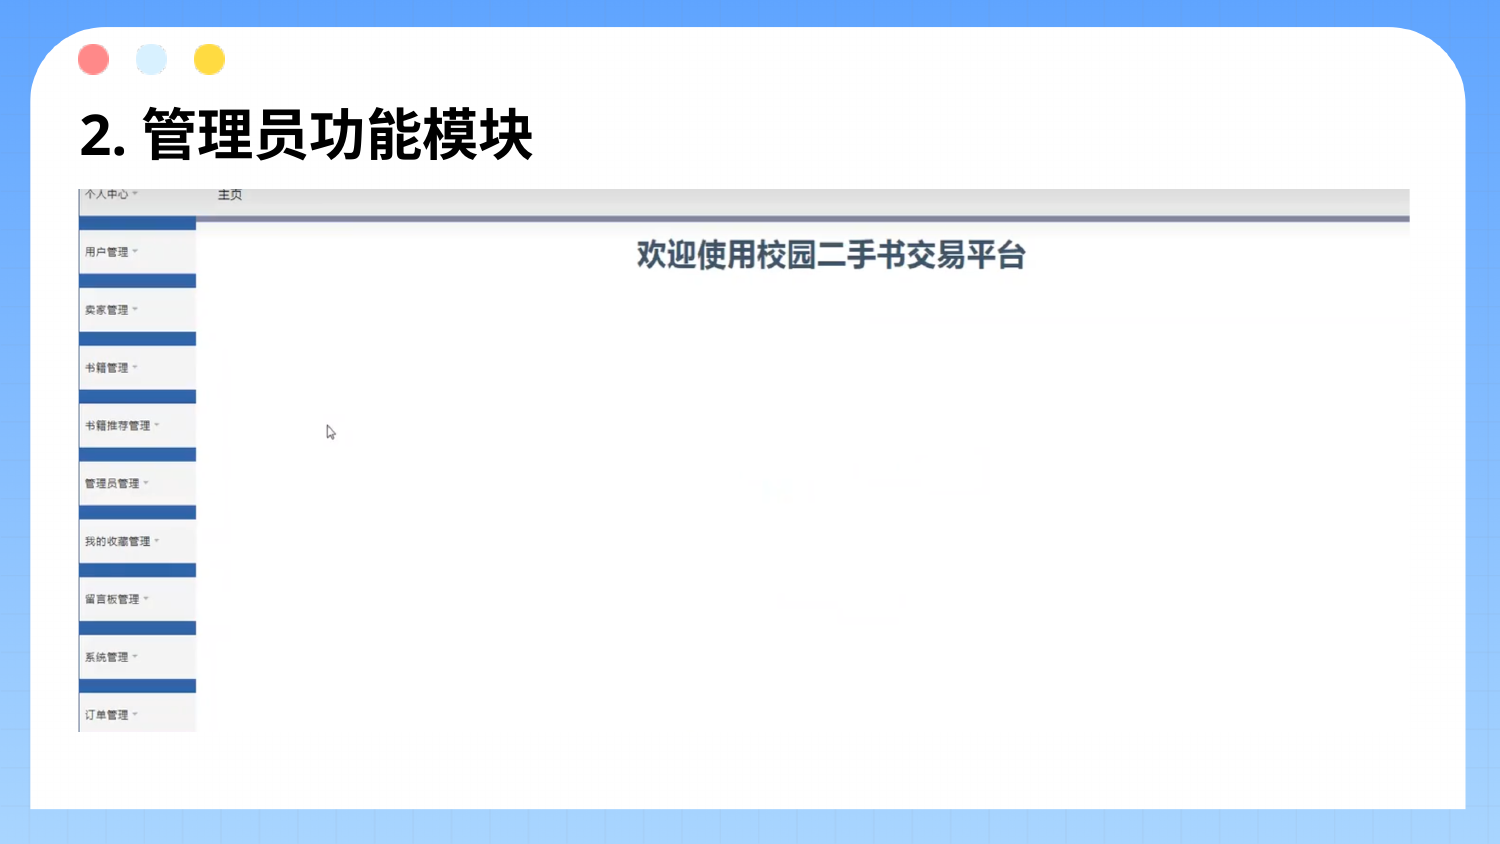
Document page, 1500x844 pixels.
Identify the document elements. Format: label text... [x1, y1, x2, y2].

picture [0, 0, 1500, 844]
text_box 2.管理员功能模块 [63, 74, 1438, 182]
